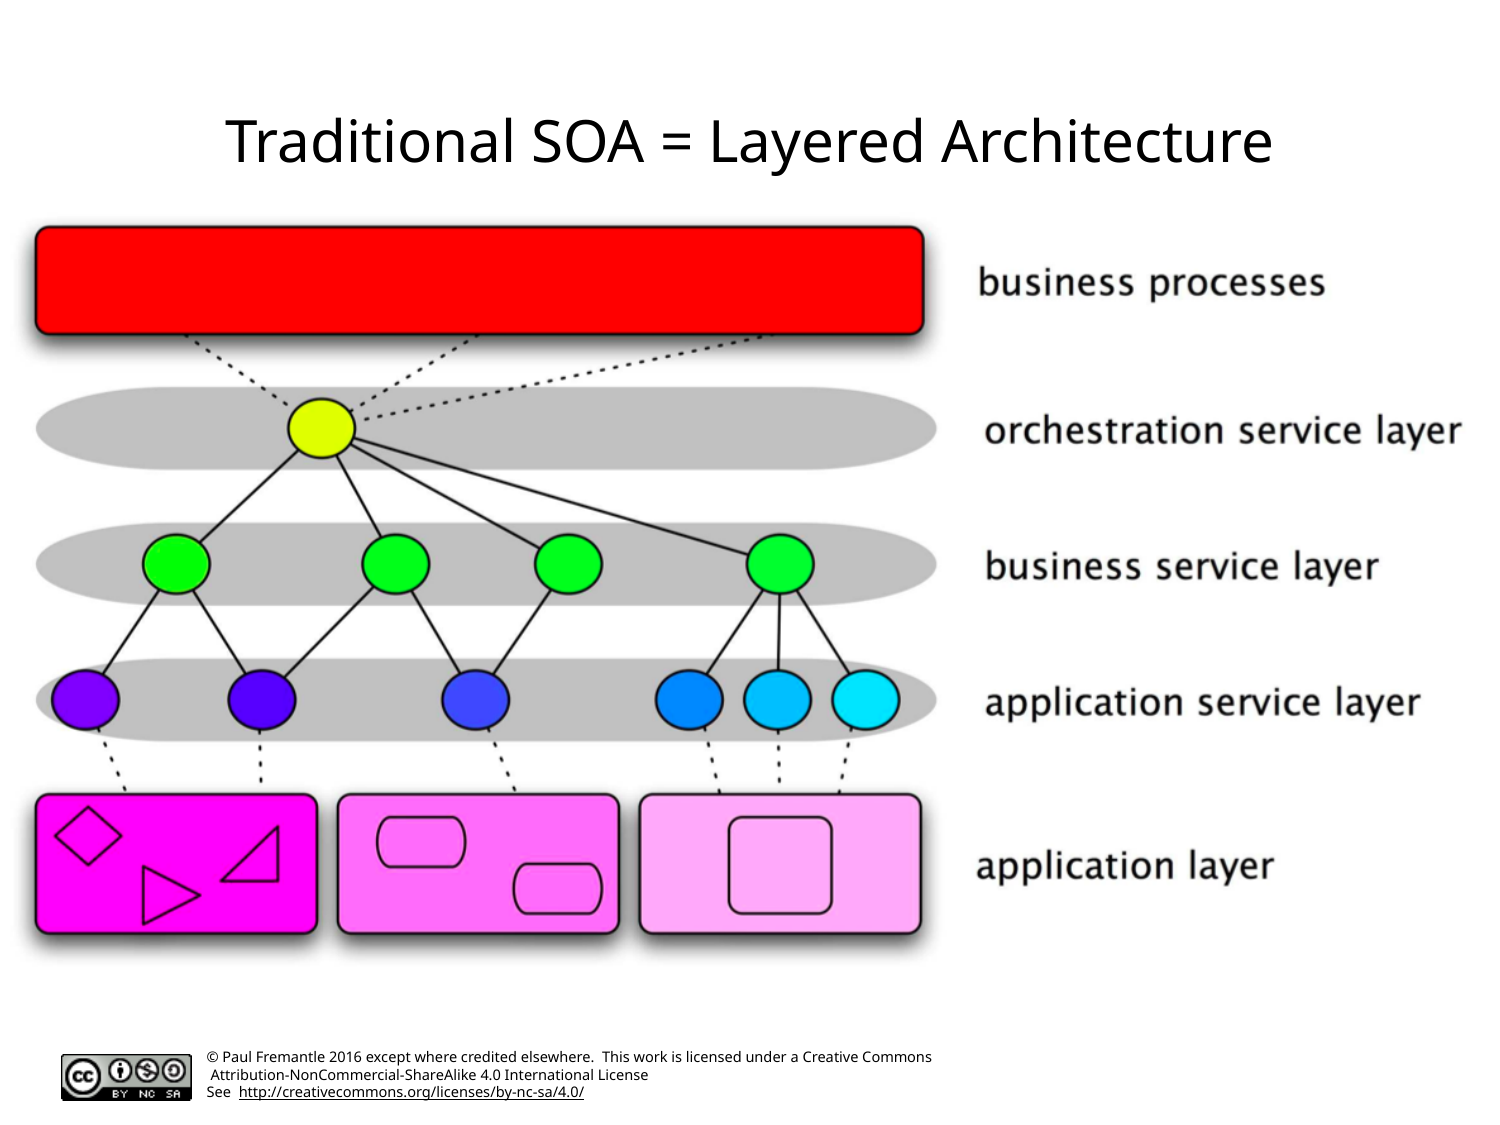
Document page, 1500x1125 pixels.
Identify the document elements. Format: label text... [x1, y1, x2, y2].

picture [61, 1054, 192, 1101]
title Traditional SOA = Layered Architecture [75, 45, 1425, 204]
picture [7, 205, 1500, 997]
